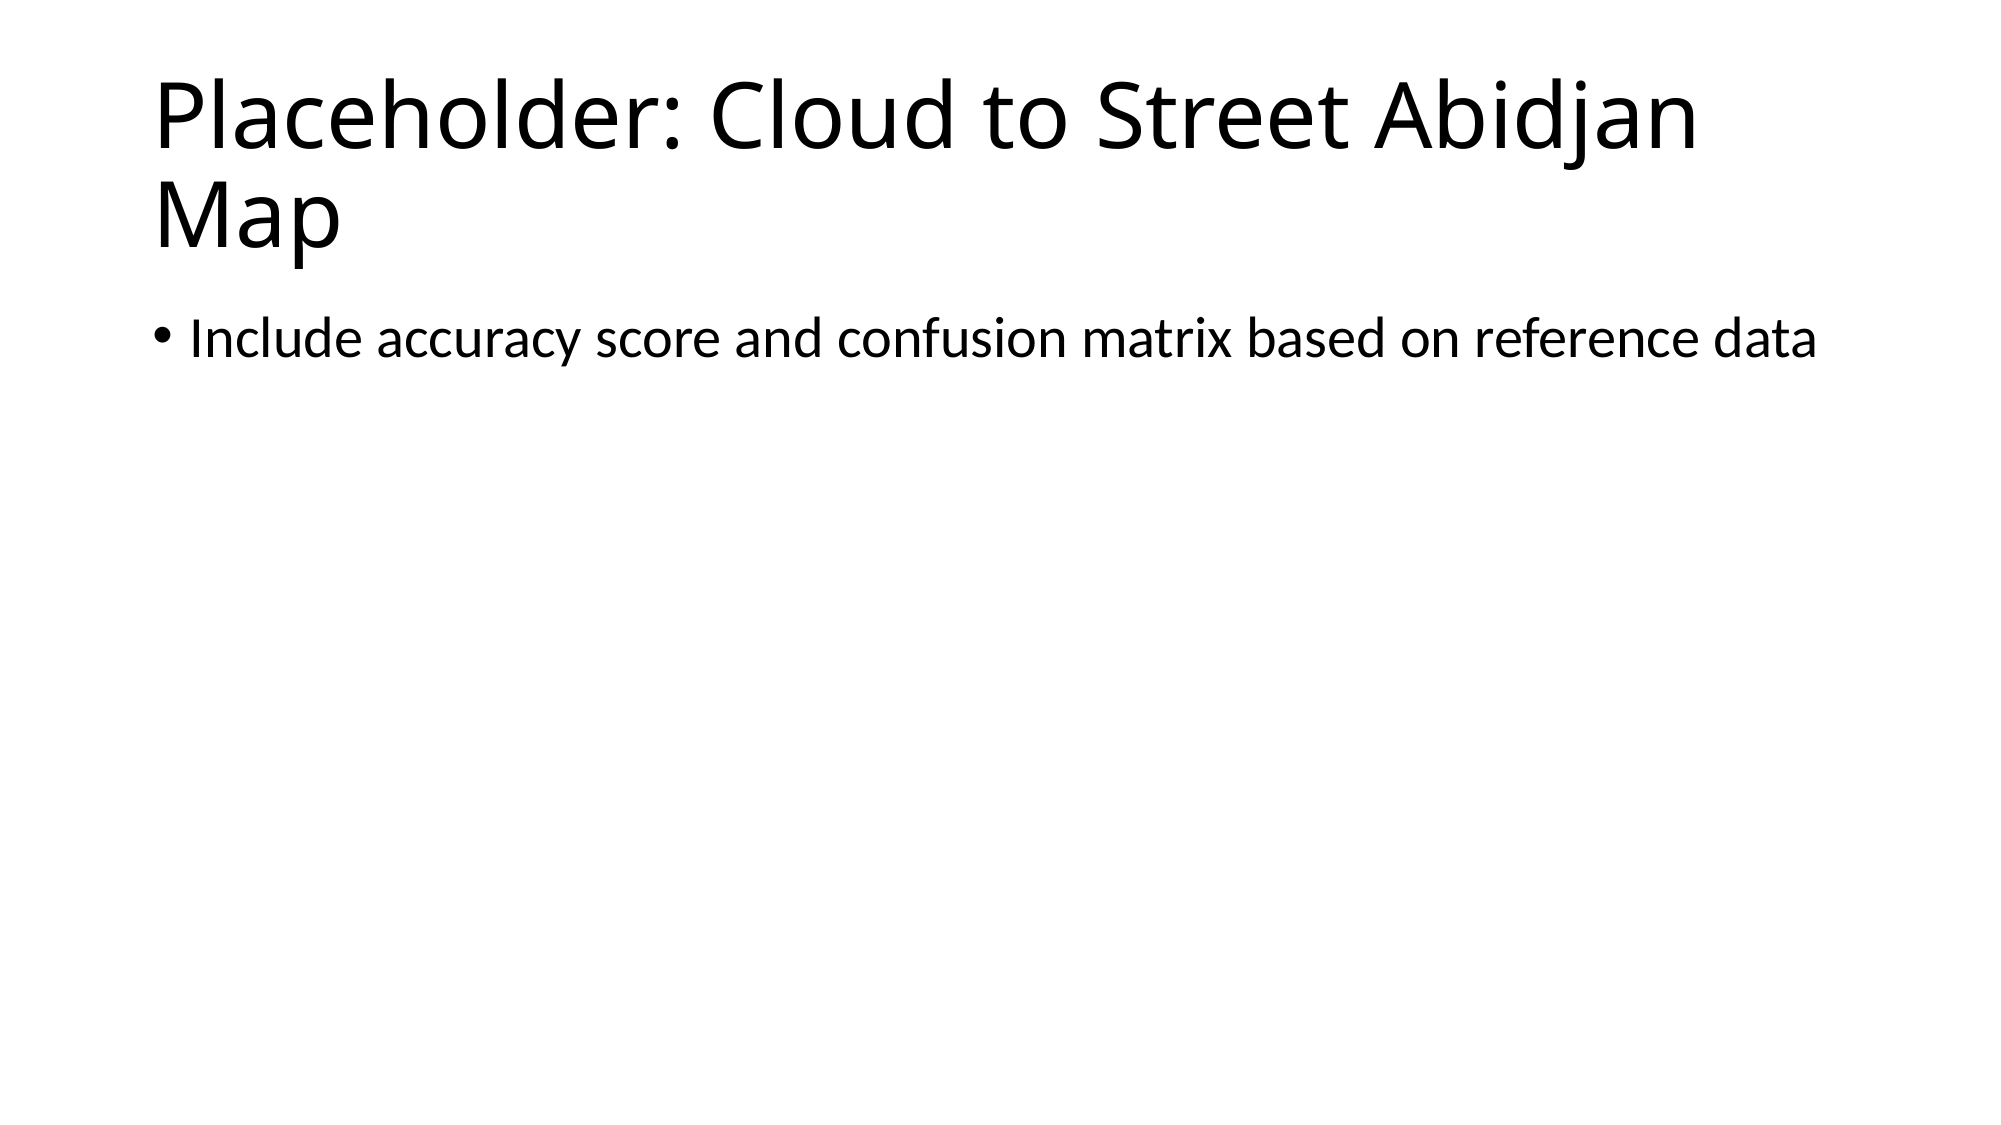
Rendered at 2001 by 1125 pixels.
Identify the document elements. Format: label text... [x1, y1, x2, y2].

list Include accuracy score and confusion matrix based on reference data [137, 299, 1863, 1014]
title Placeholder: Cloud to Street Abidjan Map [137, 59, 1863, 278]
